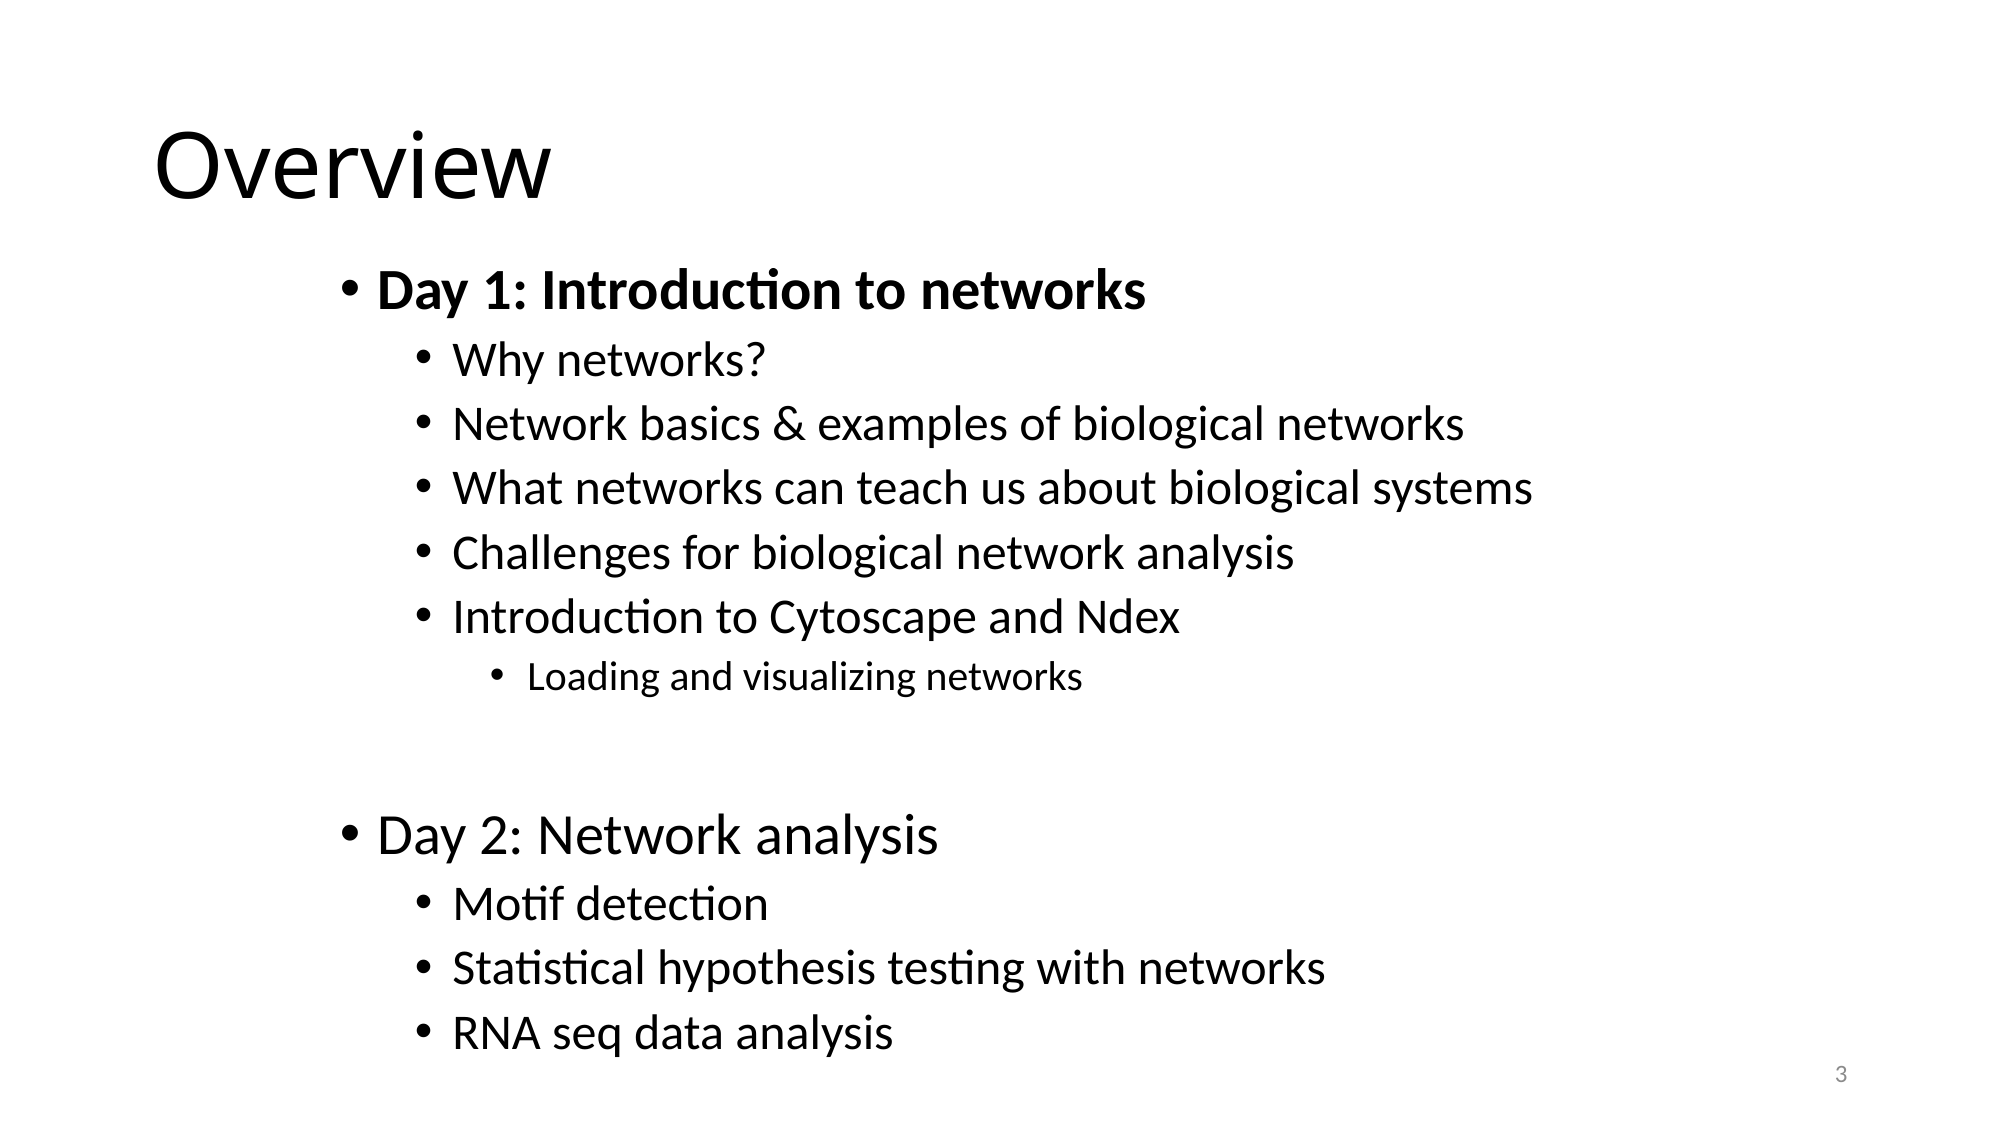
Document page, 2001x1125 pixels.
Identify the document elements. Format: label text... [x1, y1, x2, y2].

title Overview [137, 59, 1863, 278]
list Day 1: Introduction to networks Why networks? Network basics & examples of biological networks What networks can teach us about biological systems Challenges for biological network analysis Introduction to Cytoscape and Ndex Loading and visualizing networks Day 2: Network analysis Motif detection Statistical hypothesis testing with networks RNA seq data analysis [324, 252, 1675, 1115]
slide_number 3 [1412, 1042, 1863, 1103]
